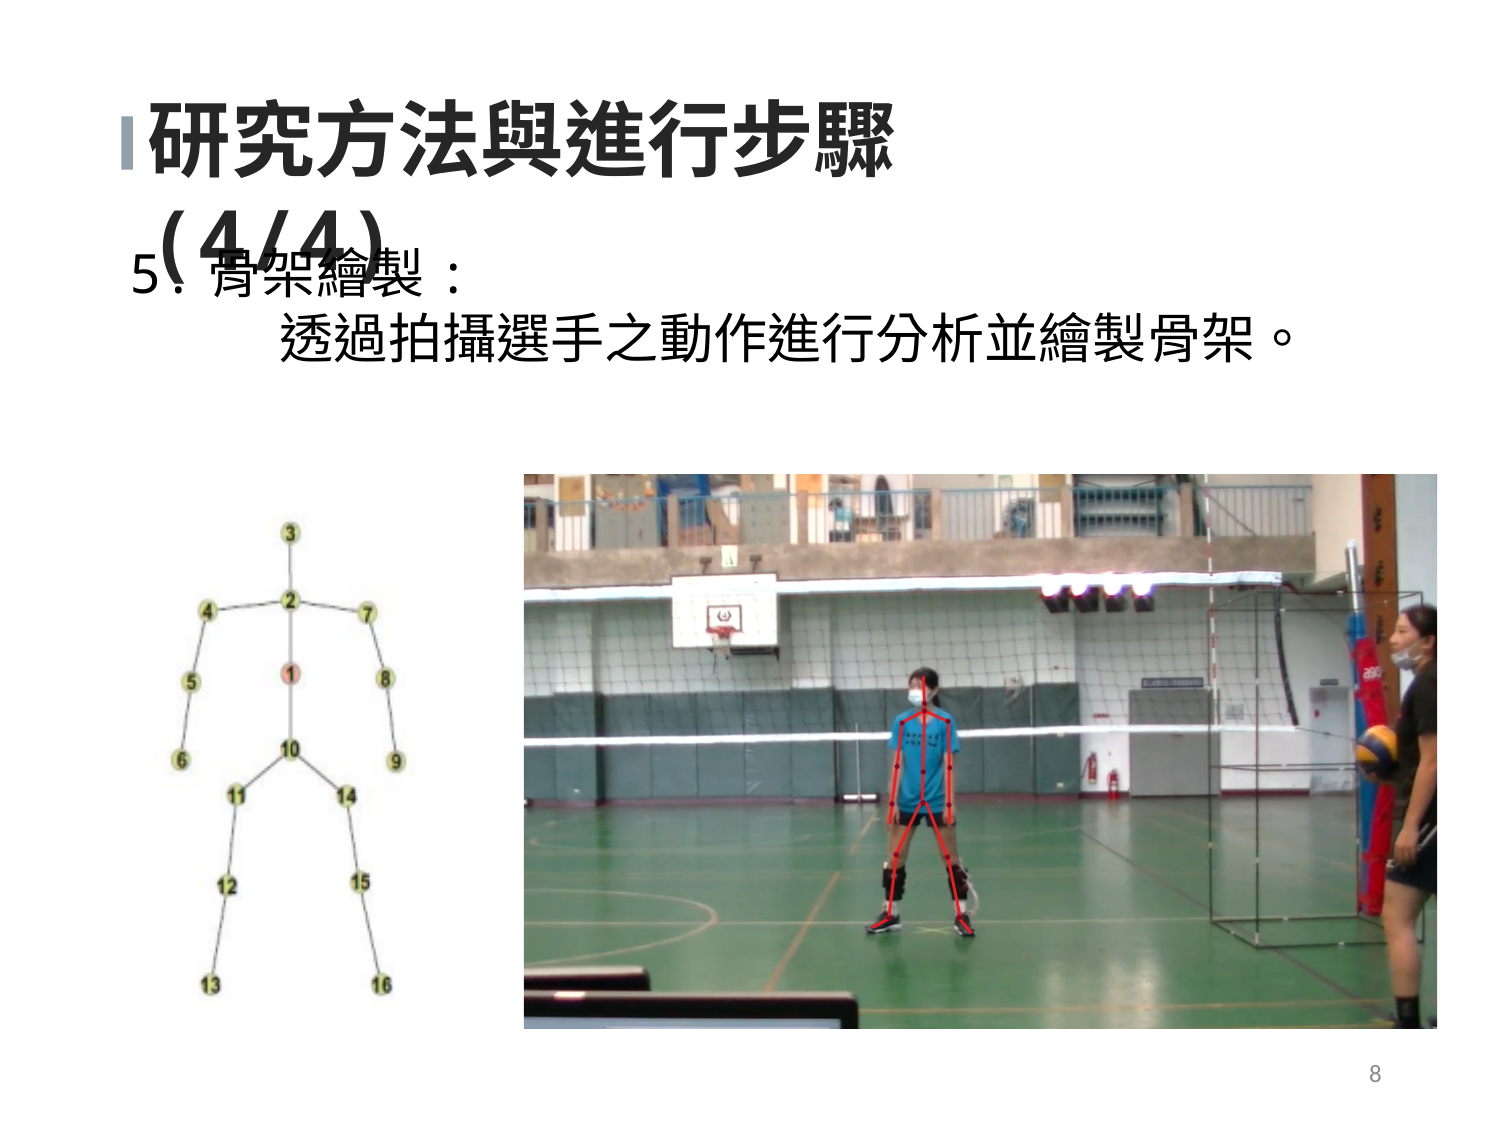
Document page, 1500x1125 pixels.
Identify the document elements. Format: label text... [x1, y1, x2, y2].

picture [133, 481, 439, 1029]
text_box 5.骨架繪製: 透過拍攝選手之動作進行分析並繪製骨架。 [114, 232, 1386, 378]
text_box [120, 115, 133, 171]
slide_number 7 [1059, 1042, 1397, 1103]
picture [523, 474, 1438, 1029]
text_box 研究方法與進行步驟 (4/4) [133, 79, 1168, 232]
